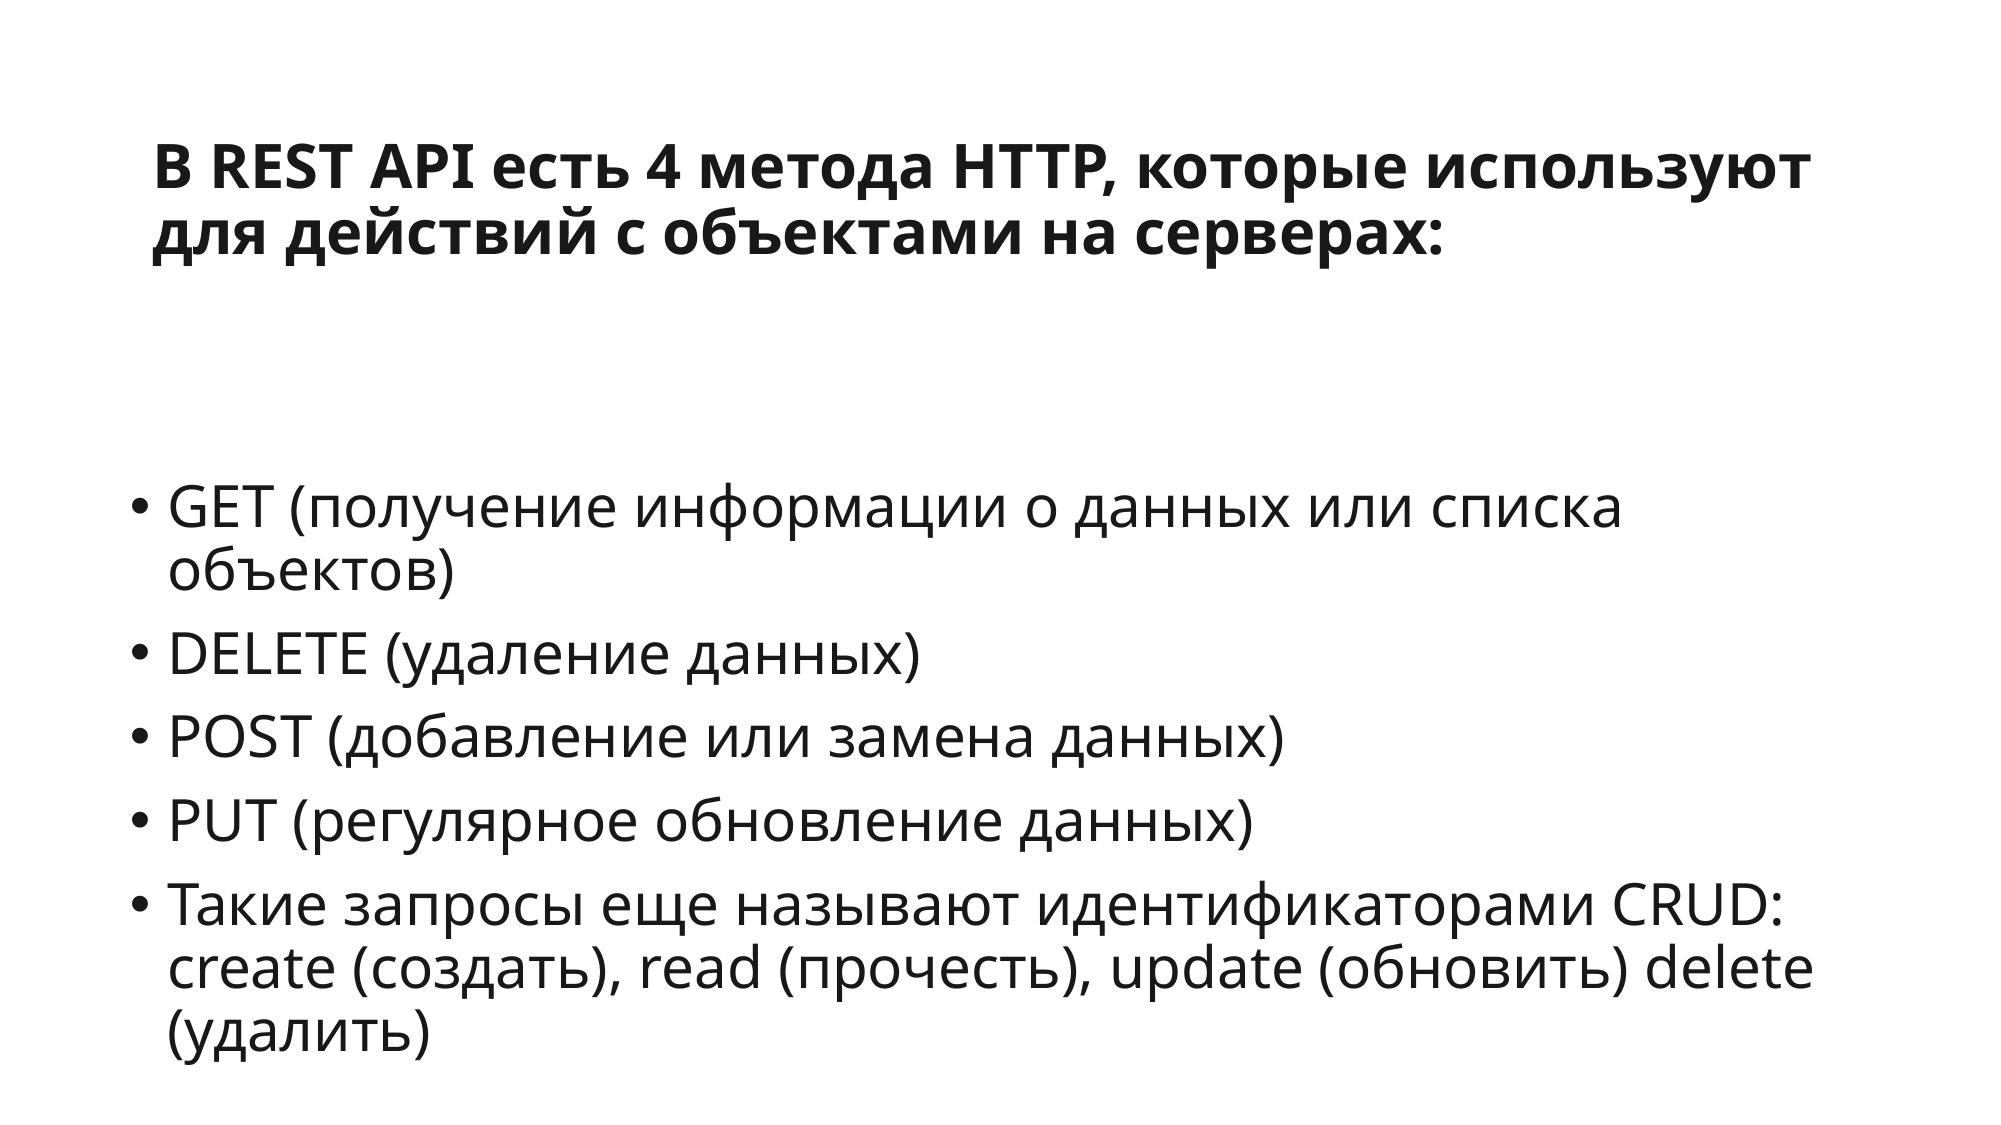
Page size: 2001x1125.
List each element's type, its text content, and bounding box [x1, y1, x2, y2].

list GET (получение информации о данных или списка объектов) DELETE (удаление данных) POST (добавление или замена данных) PUT (регулярное обновление данных) Такие запросы еще называют идентификаторами CRUD: create (создать), read (прочесть), update (обновить) delete (удалить) [114, 469, 1840, 1036]
title В REST API есть 4 метода HTTP, которые используют для действий с объектами на серверах: [137, 59, 1863, 278]
